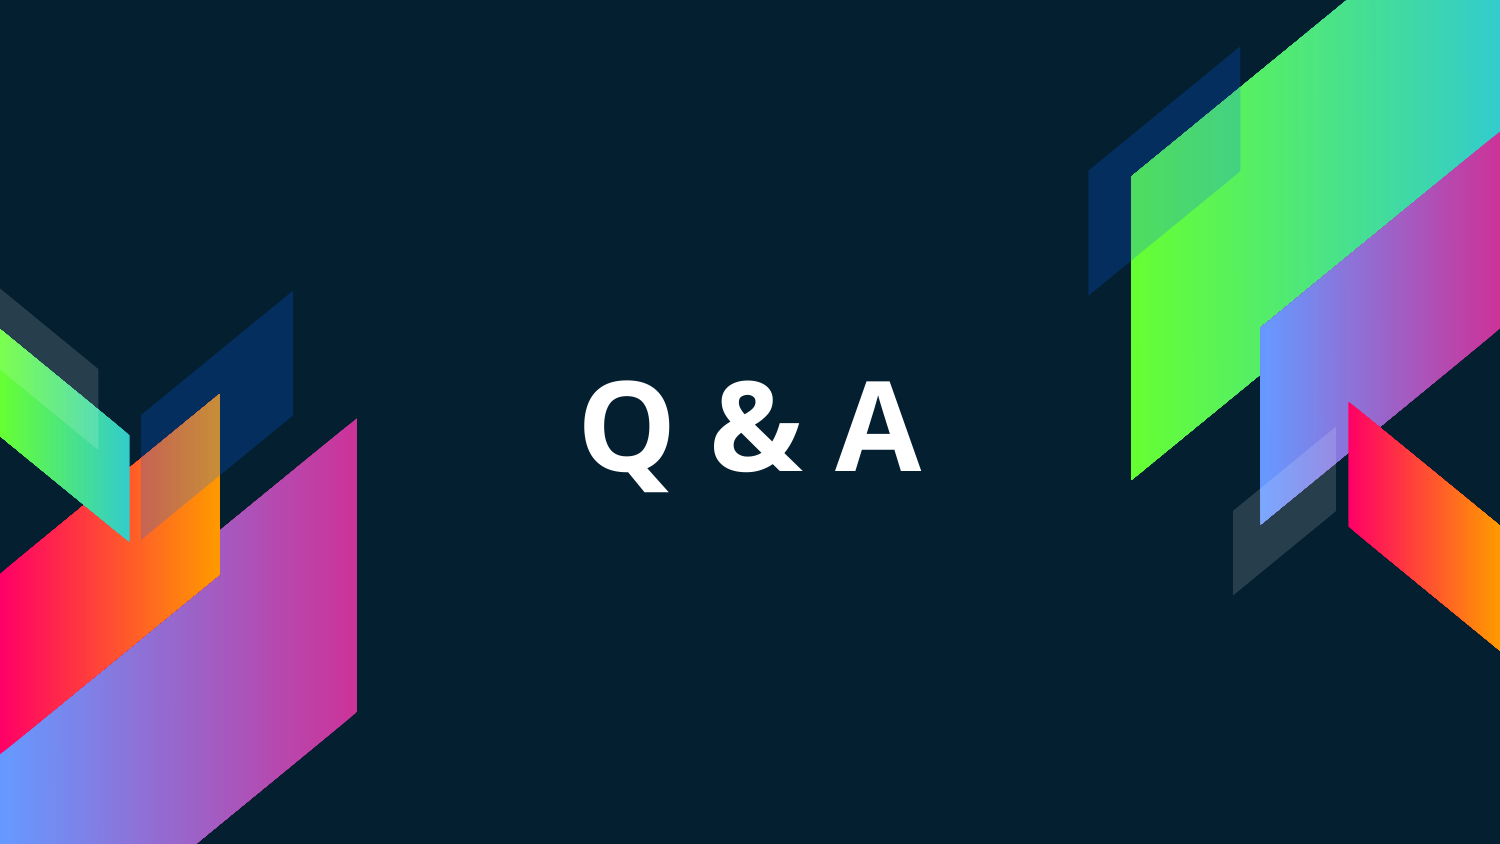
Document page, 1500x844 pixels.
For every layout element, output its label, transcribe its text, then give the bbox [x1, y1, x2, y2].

title Q & A [350, 285, 1150, 559]
